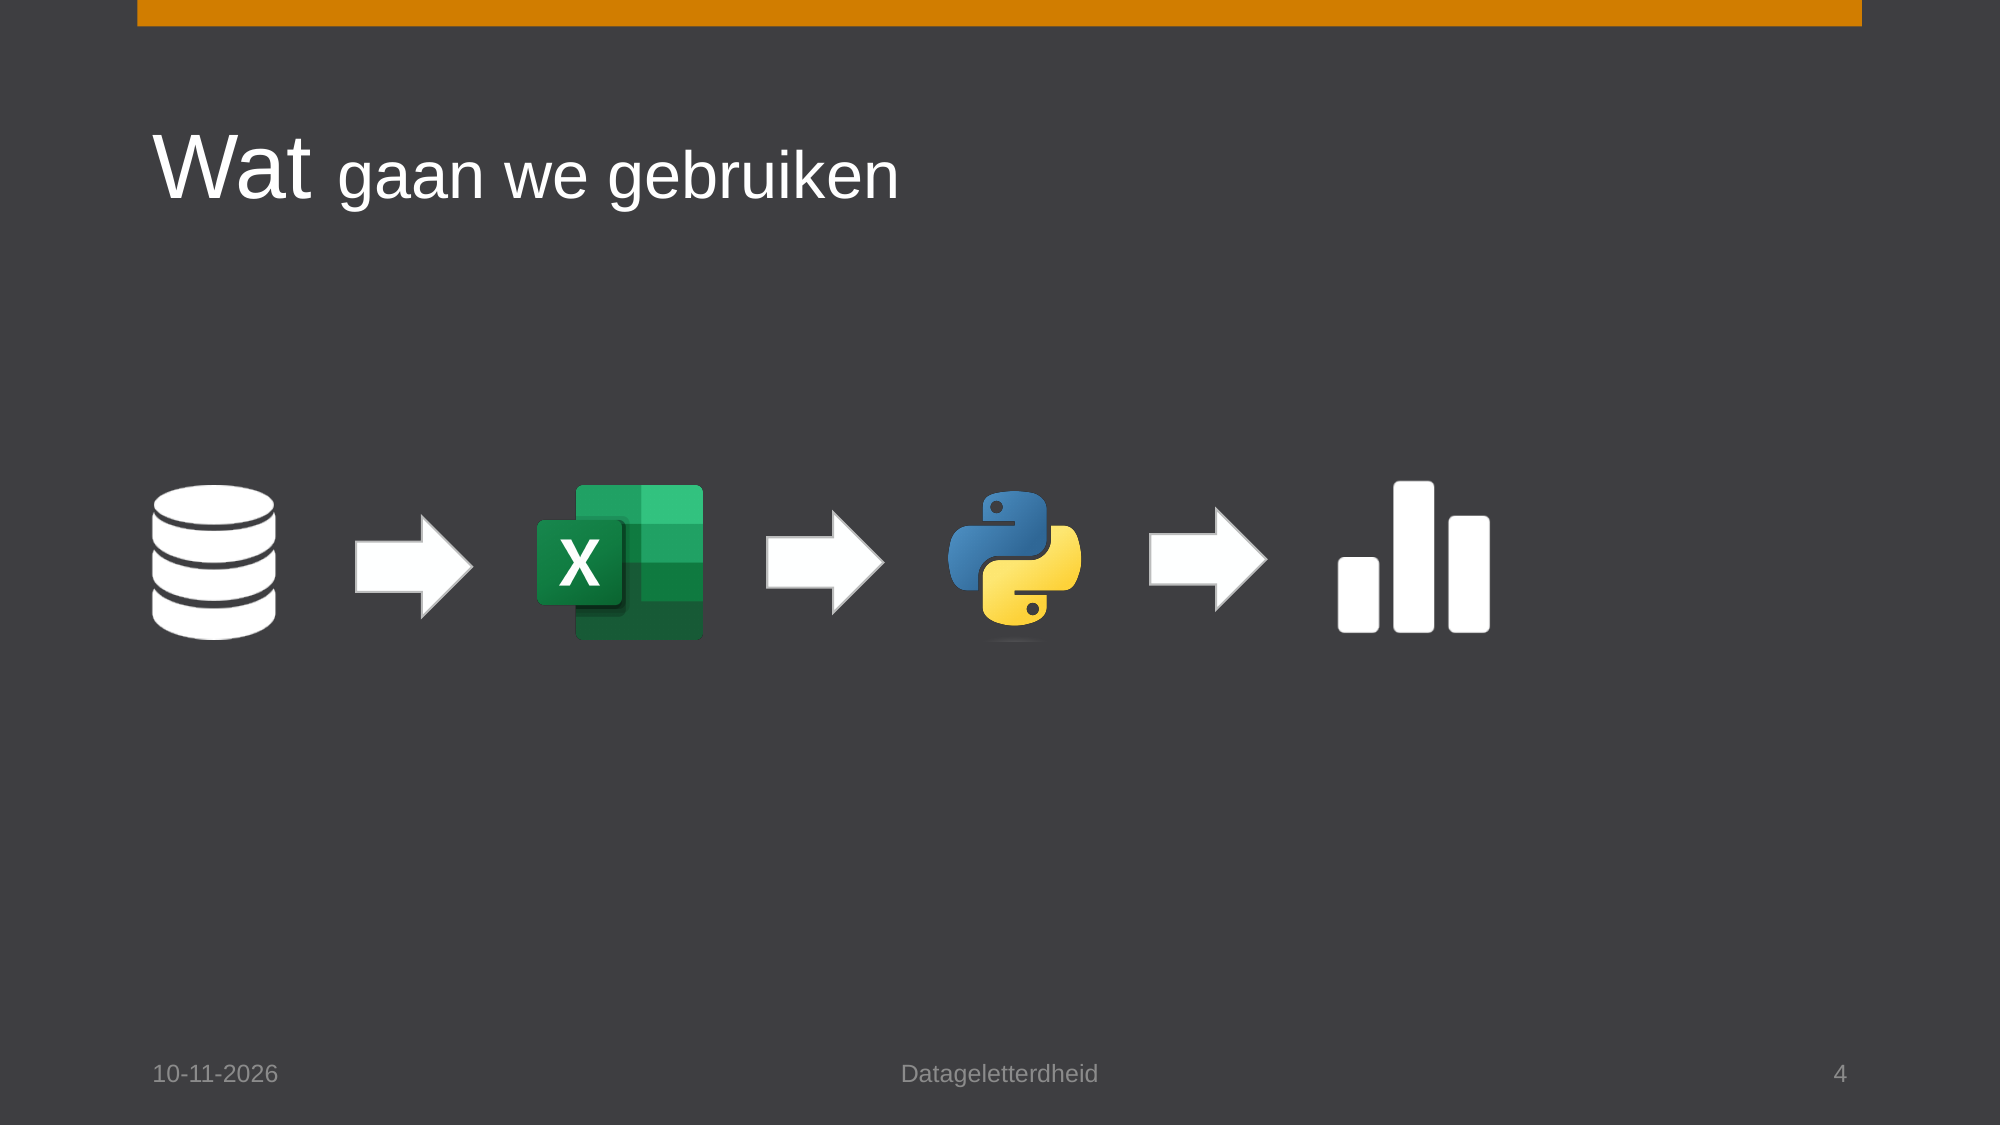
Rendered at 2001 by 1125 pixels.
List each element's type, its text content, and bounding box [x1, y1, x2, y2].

picture [137, 485, 291, 640]
picture [1331, 474, 1497, 640]
text_box [766, 509, 885, 616]
footer Datageletterdheid [662, 1042, 1338, 1103]
text_box [1149, 506, 1268, 613]
slide_number 4 [1412, 1042, 1863, 1103]
title Wat gaan we gebruiken [137, 59, 1863, 278]
text_box [355, 513, 474, 620]
picture [948, 491, 1086, 642]
picture [537, 485, 703, 640]
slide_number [137, 1042, 588, 1103]
